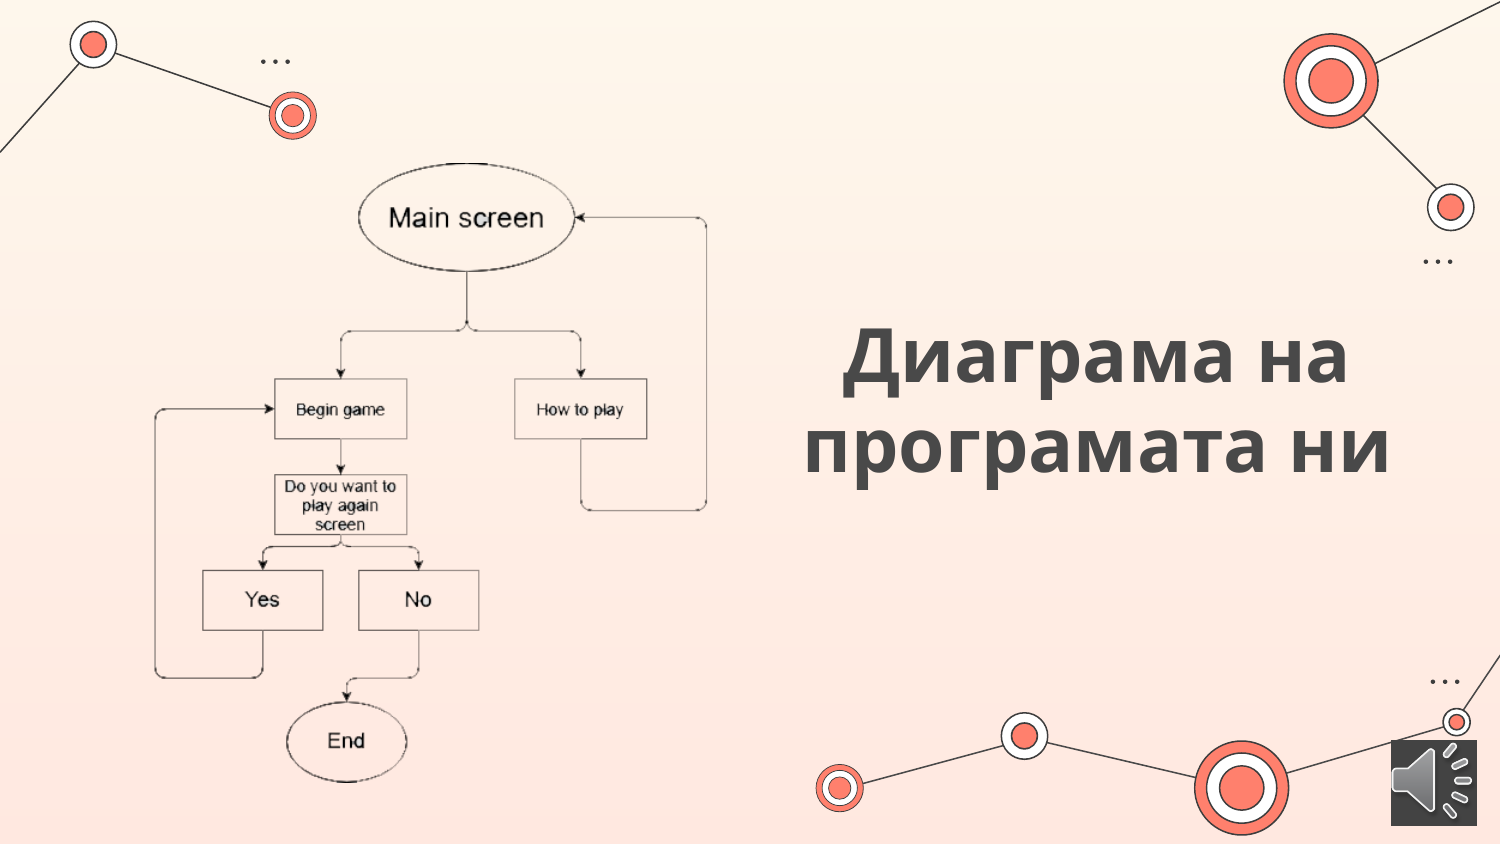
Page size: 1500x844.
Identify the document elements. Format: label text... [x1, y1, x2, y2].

picture [1390, 738, 1478, 827]
title Диаграма на програмата ни [721, 292, 1479, 383]
picture [146, 163, 717, 784]
